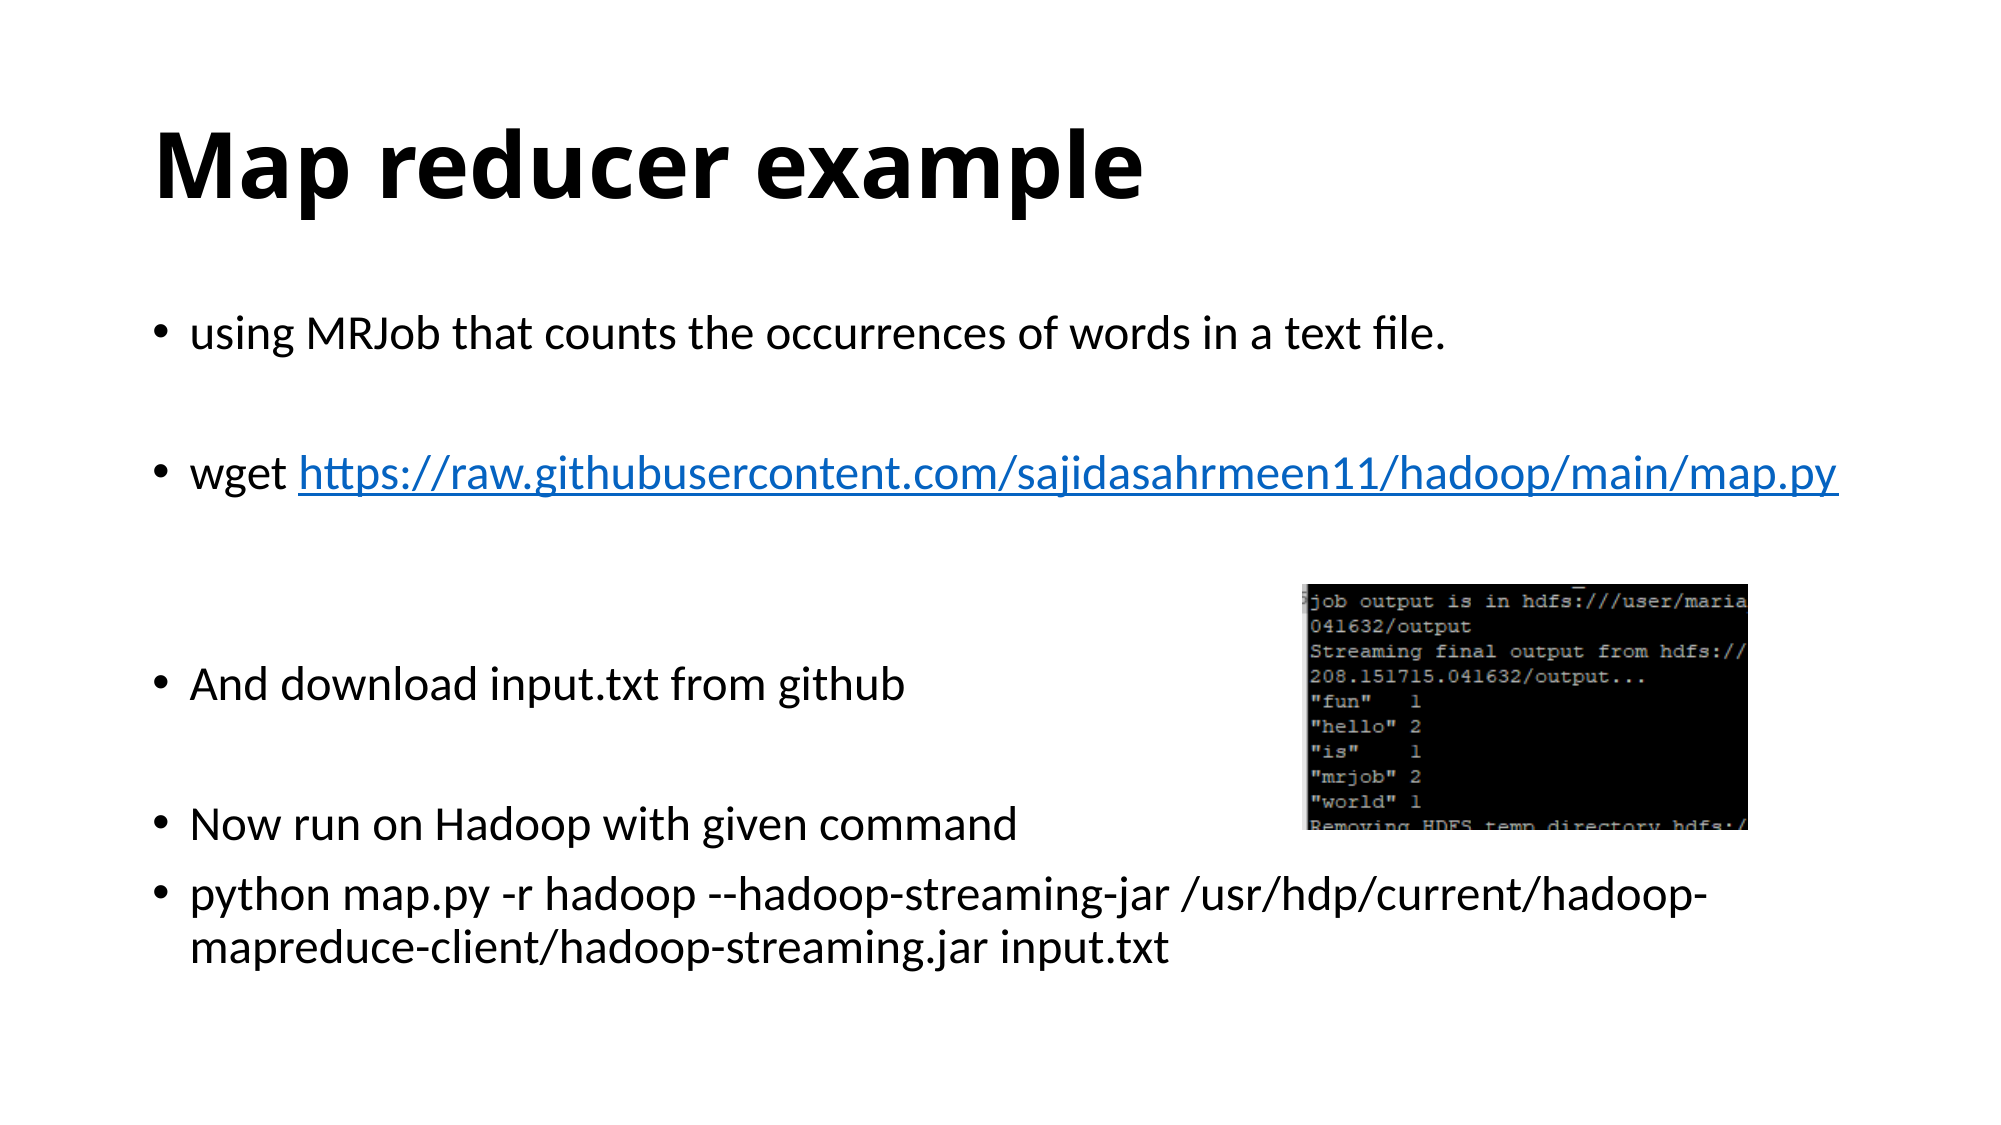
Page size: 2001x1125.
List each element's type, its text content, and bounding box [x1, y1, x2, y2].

picture [1302, 584, 1748, 830]
list using MRJob that counts the occurrences of words in a text file. wget https://raw.githubusercontent.com/sajidasahrmeen11/hadoop/main/map.py And download input.txt from github Now run on Hadoop with given command python map.py -r hadoop --hadoop-streaming-jar /usr/hdp/current/hadoop-mapreduce-client/hadoop-streaming.jar input.txt [137, 299, 1863, 1014]
title Map reducer example [137, 59, 1863, 278]
